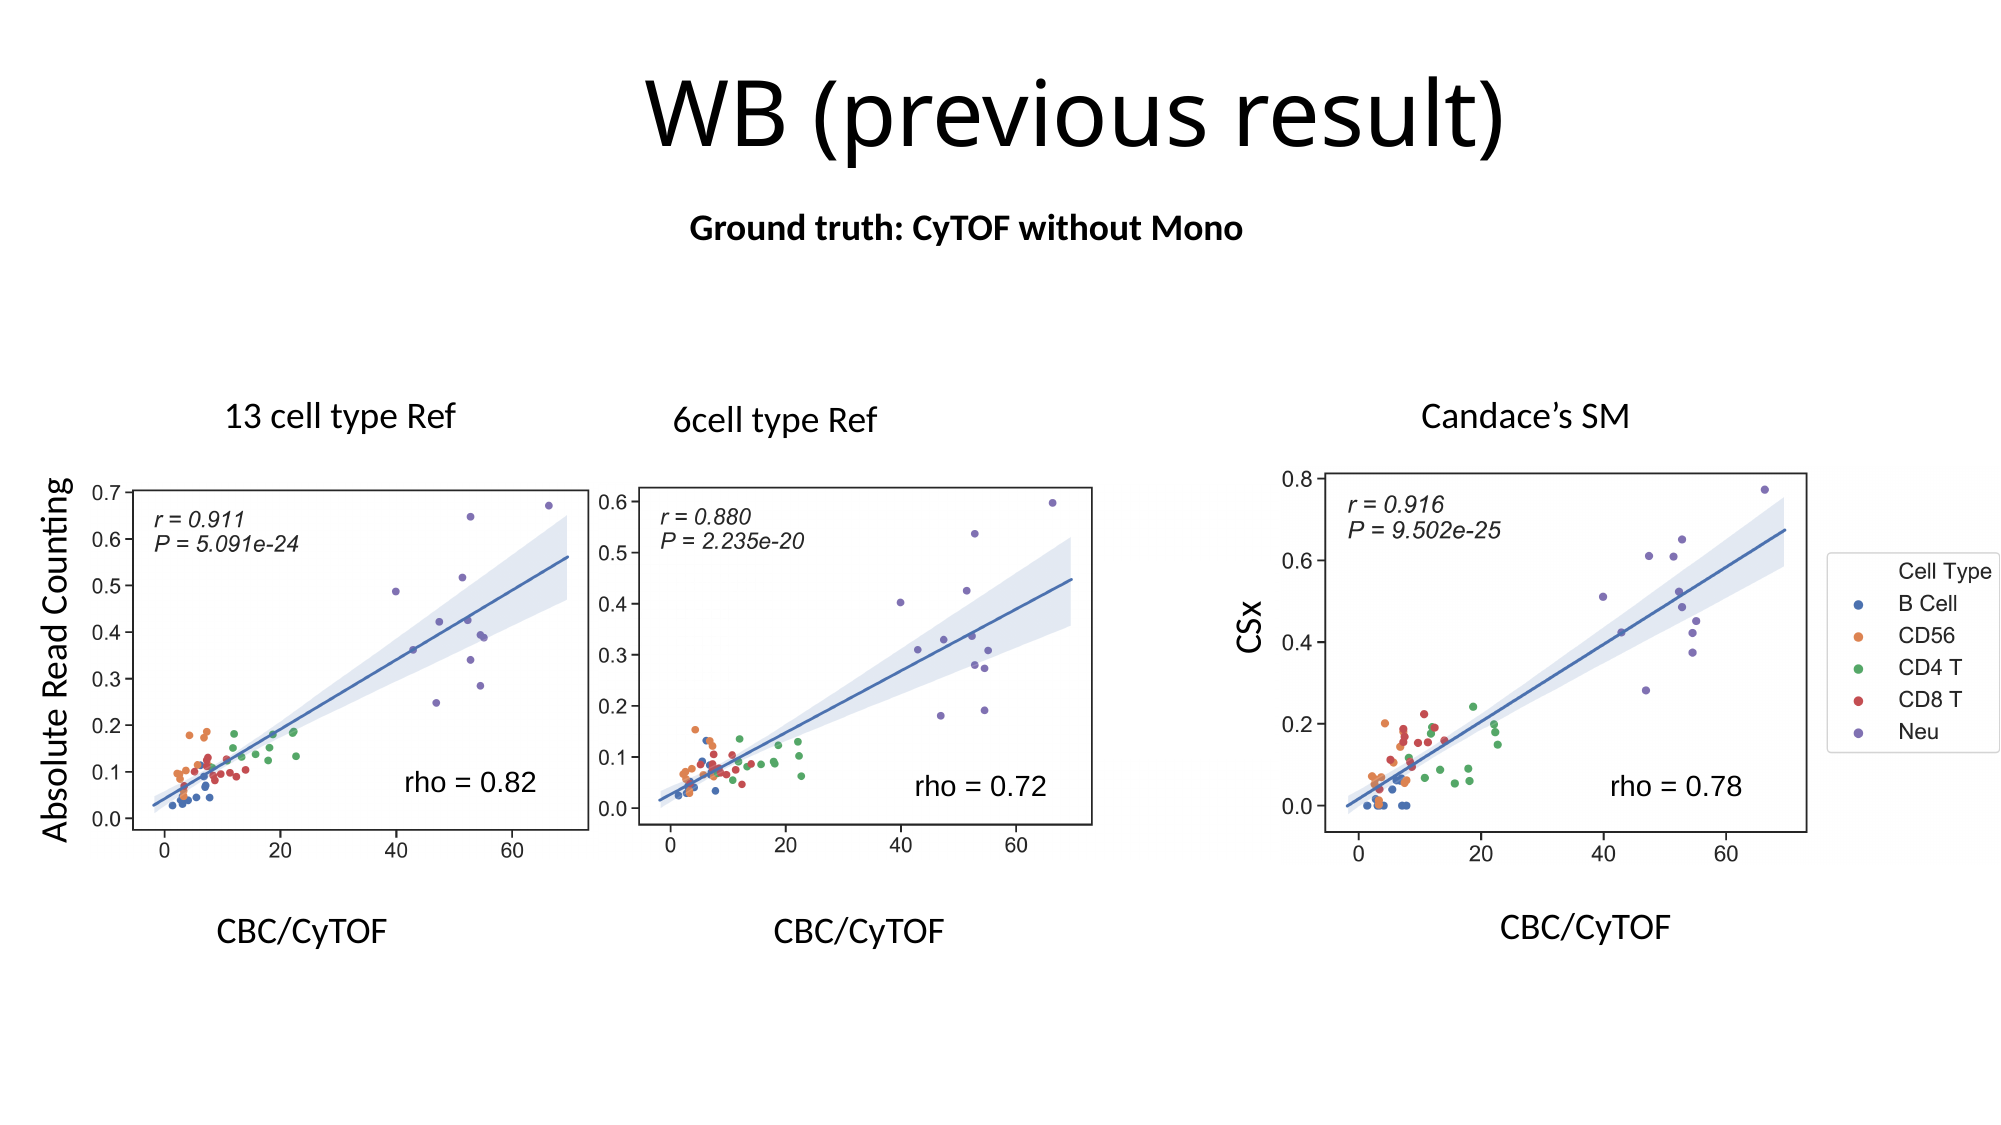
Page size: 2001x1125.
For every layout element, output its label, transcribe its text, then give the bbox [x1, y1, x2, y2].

text_box CBC/CyTOF [758, 898, 960, 959]
text_box Candace’s SM [1406, 384, 1646, 444]
text_box Ground truth: CyTOF without Mono [674, 226, 1260, 256]
title WB (previous result) [212, 7, 1938, 226]
picture [90, 482, 1279, 860]
text_box 6cell type Ref [657, 387, 893, 447]
text_box Absolute Read Counting [21, 462, 82, 859]
text_box CBC/CyTOF [1485, 895, 1687, 955]
text_box 13 cell type Ref [209, 384, 472, 444]
picture [1281, 466, 2000, 866]
text_box CBC/CyTOF [201, 898, 403, 959]
